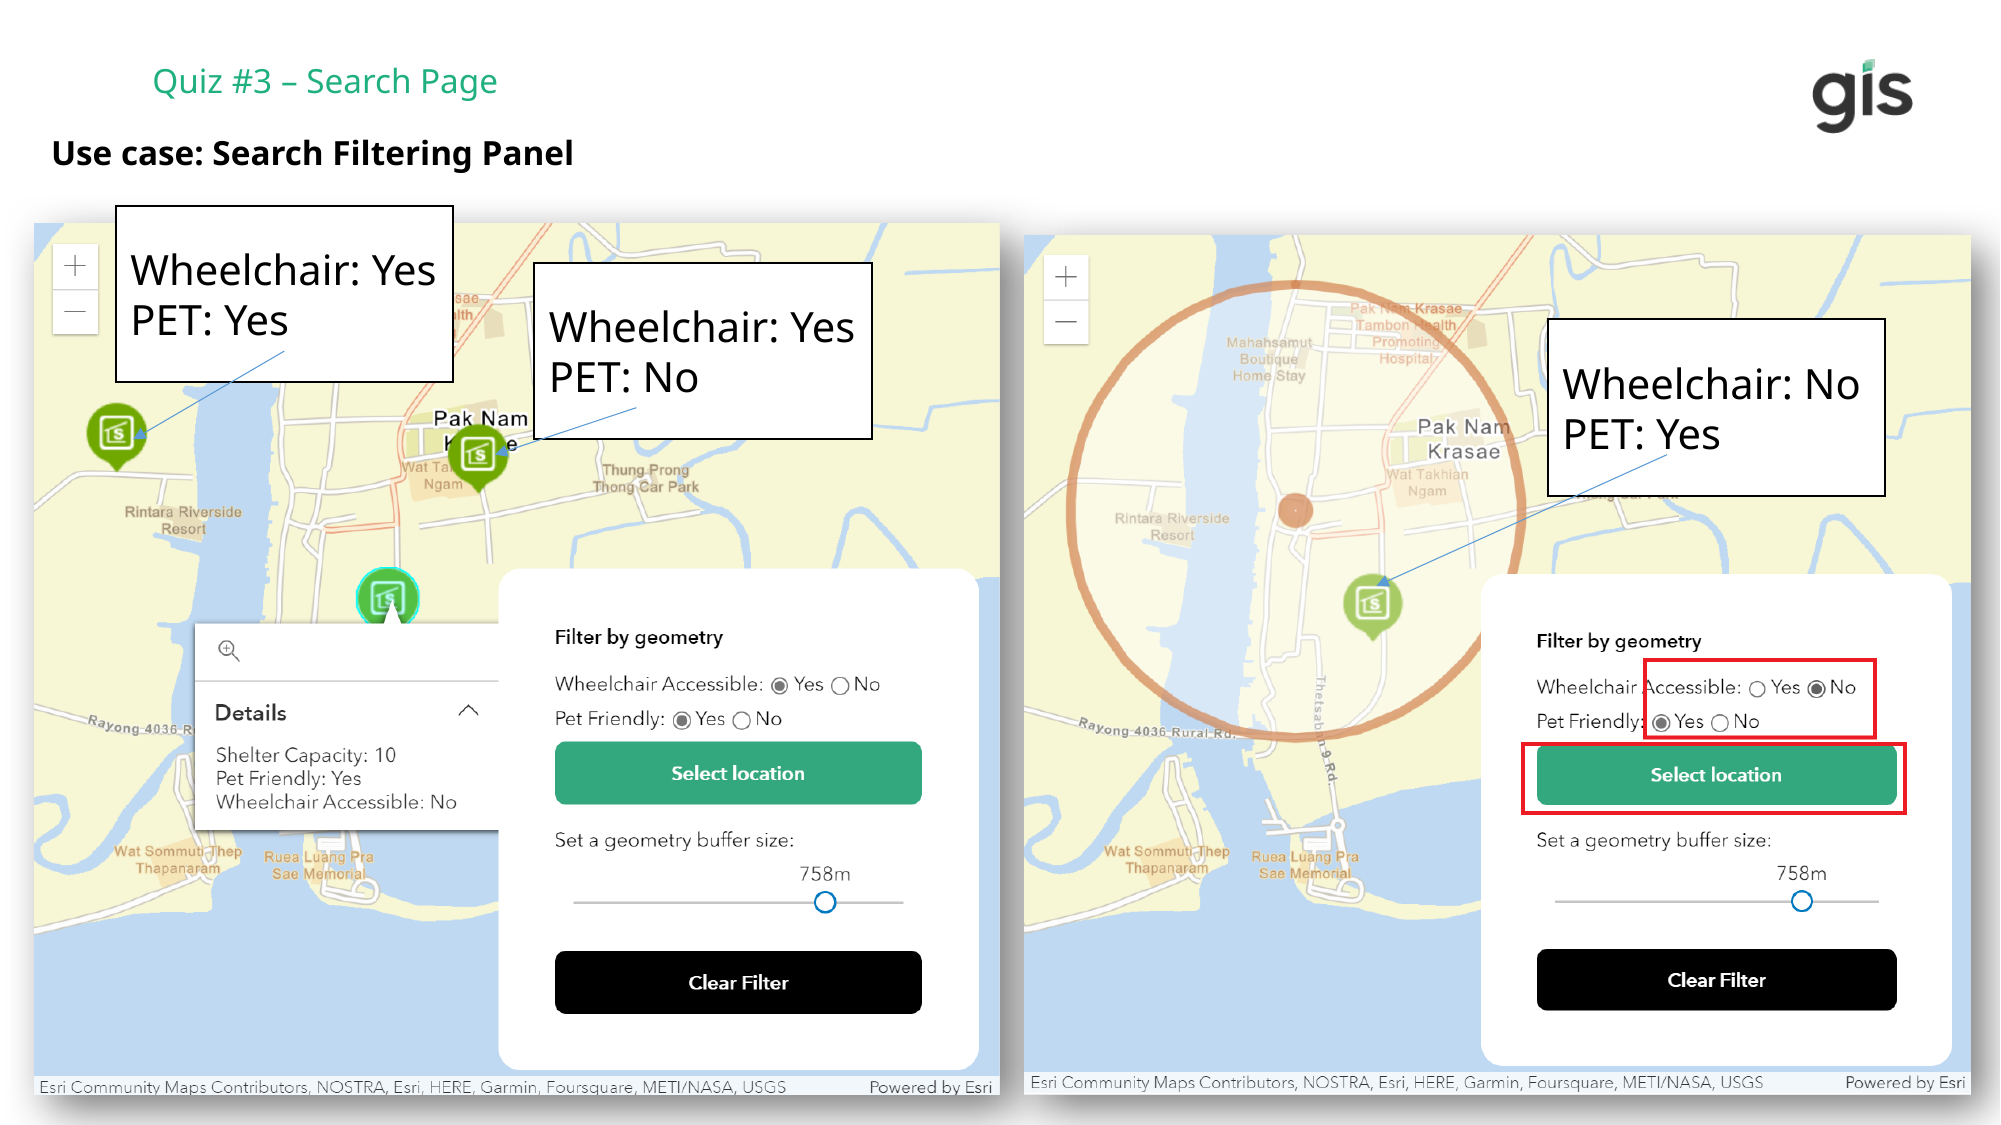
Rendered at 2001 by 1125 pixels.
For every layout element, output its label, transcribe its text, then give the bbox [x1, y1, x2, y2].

picture [1812, 59, 1913, 134]
text_box Use case: Search Filtering Panel [36, 124, 591, 180]
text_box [34, 205, 1000, 1095]
list Quiz #3 – Search Page [137, 57, 1104, 118]
picture [1024, 235, 1971, 1095]
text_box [1376, 454, 1667, 587]
